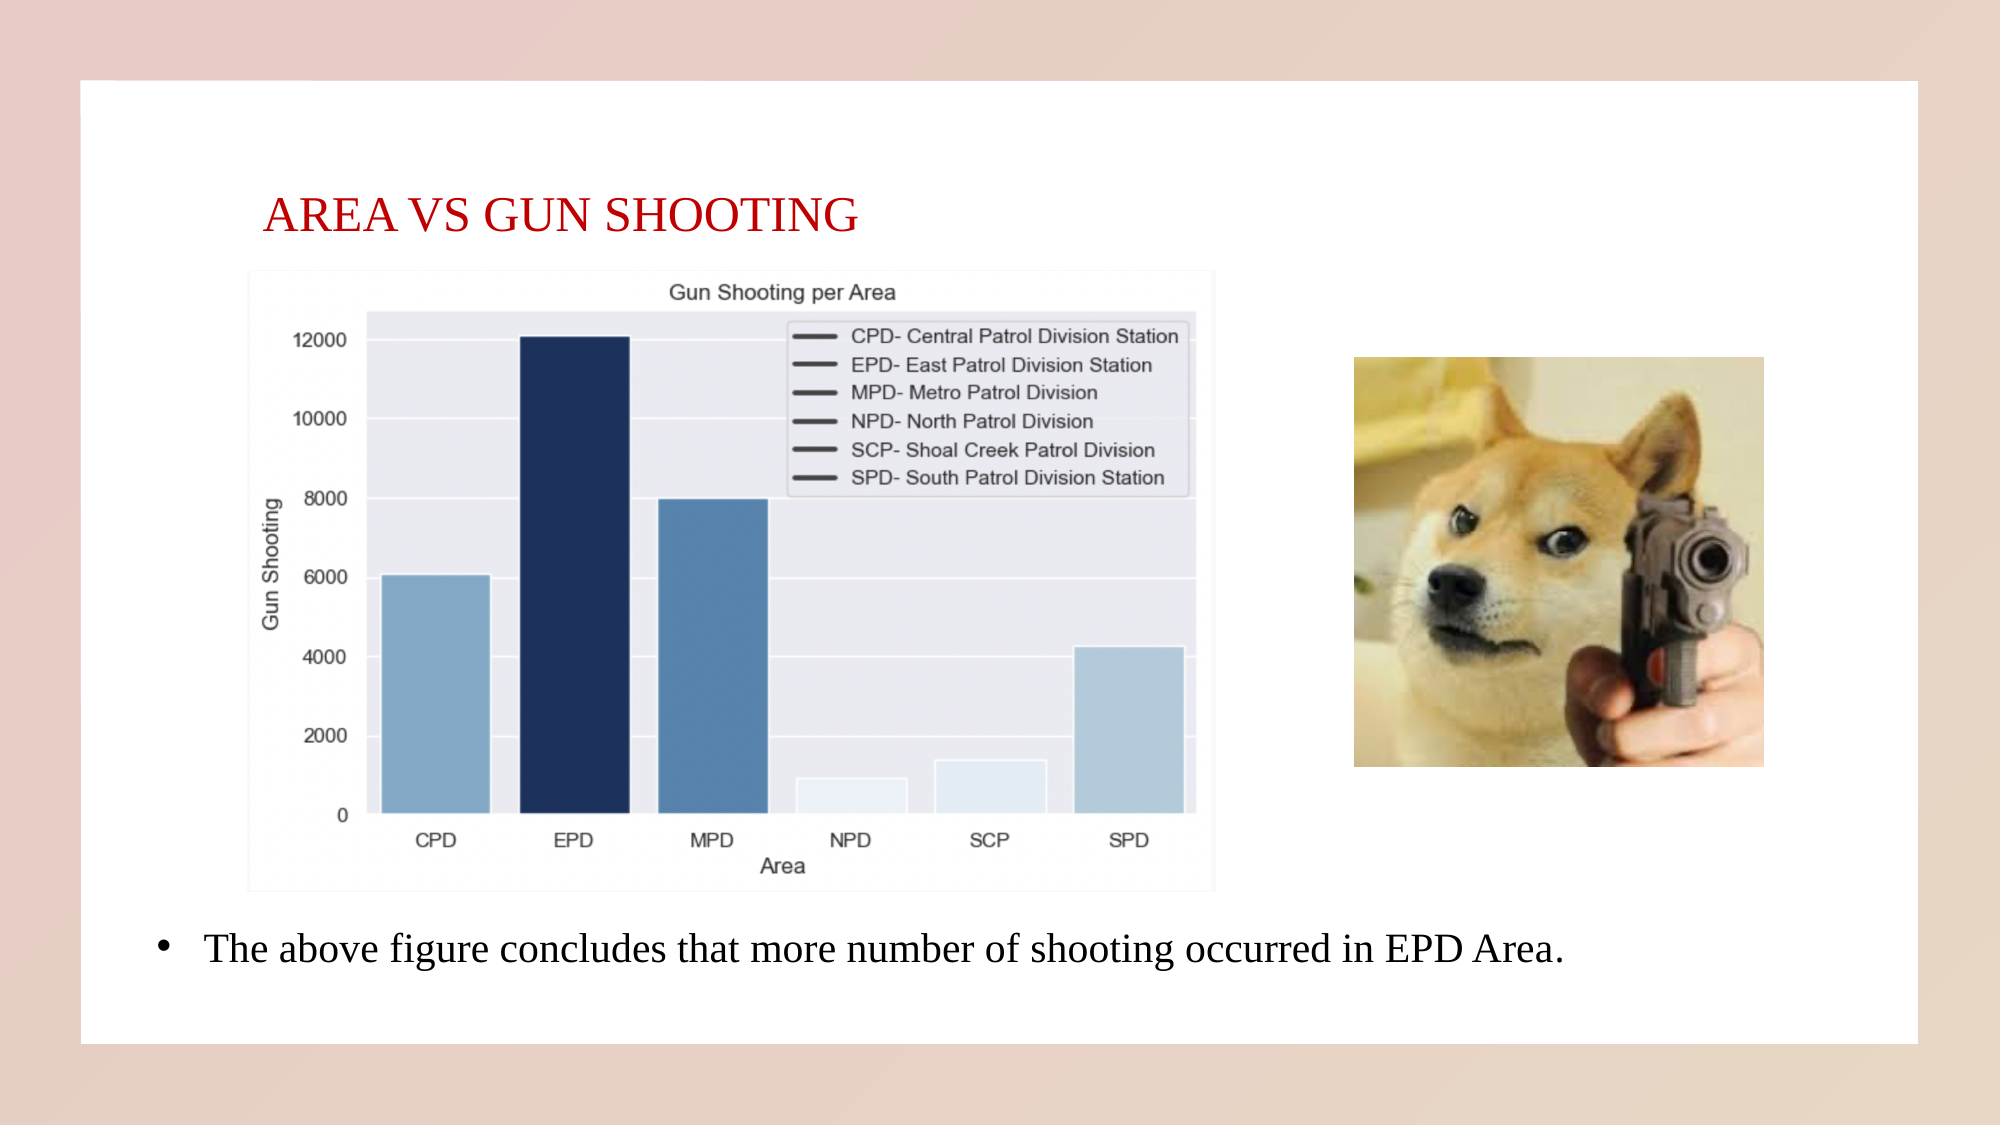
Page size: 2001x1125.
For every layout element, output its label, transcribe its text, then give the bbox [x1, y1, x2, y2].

text_box AREA VS GUN SHOOTING [247, 173, 1336, 249]
picture [1354, 357, 1764, 767]
text_box The above figure concludes that more number of shooting occurred in EPD Area. [141, 913, 2000, 978]
picture [247, 270, 1216, 892]
